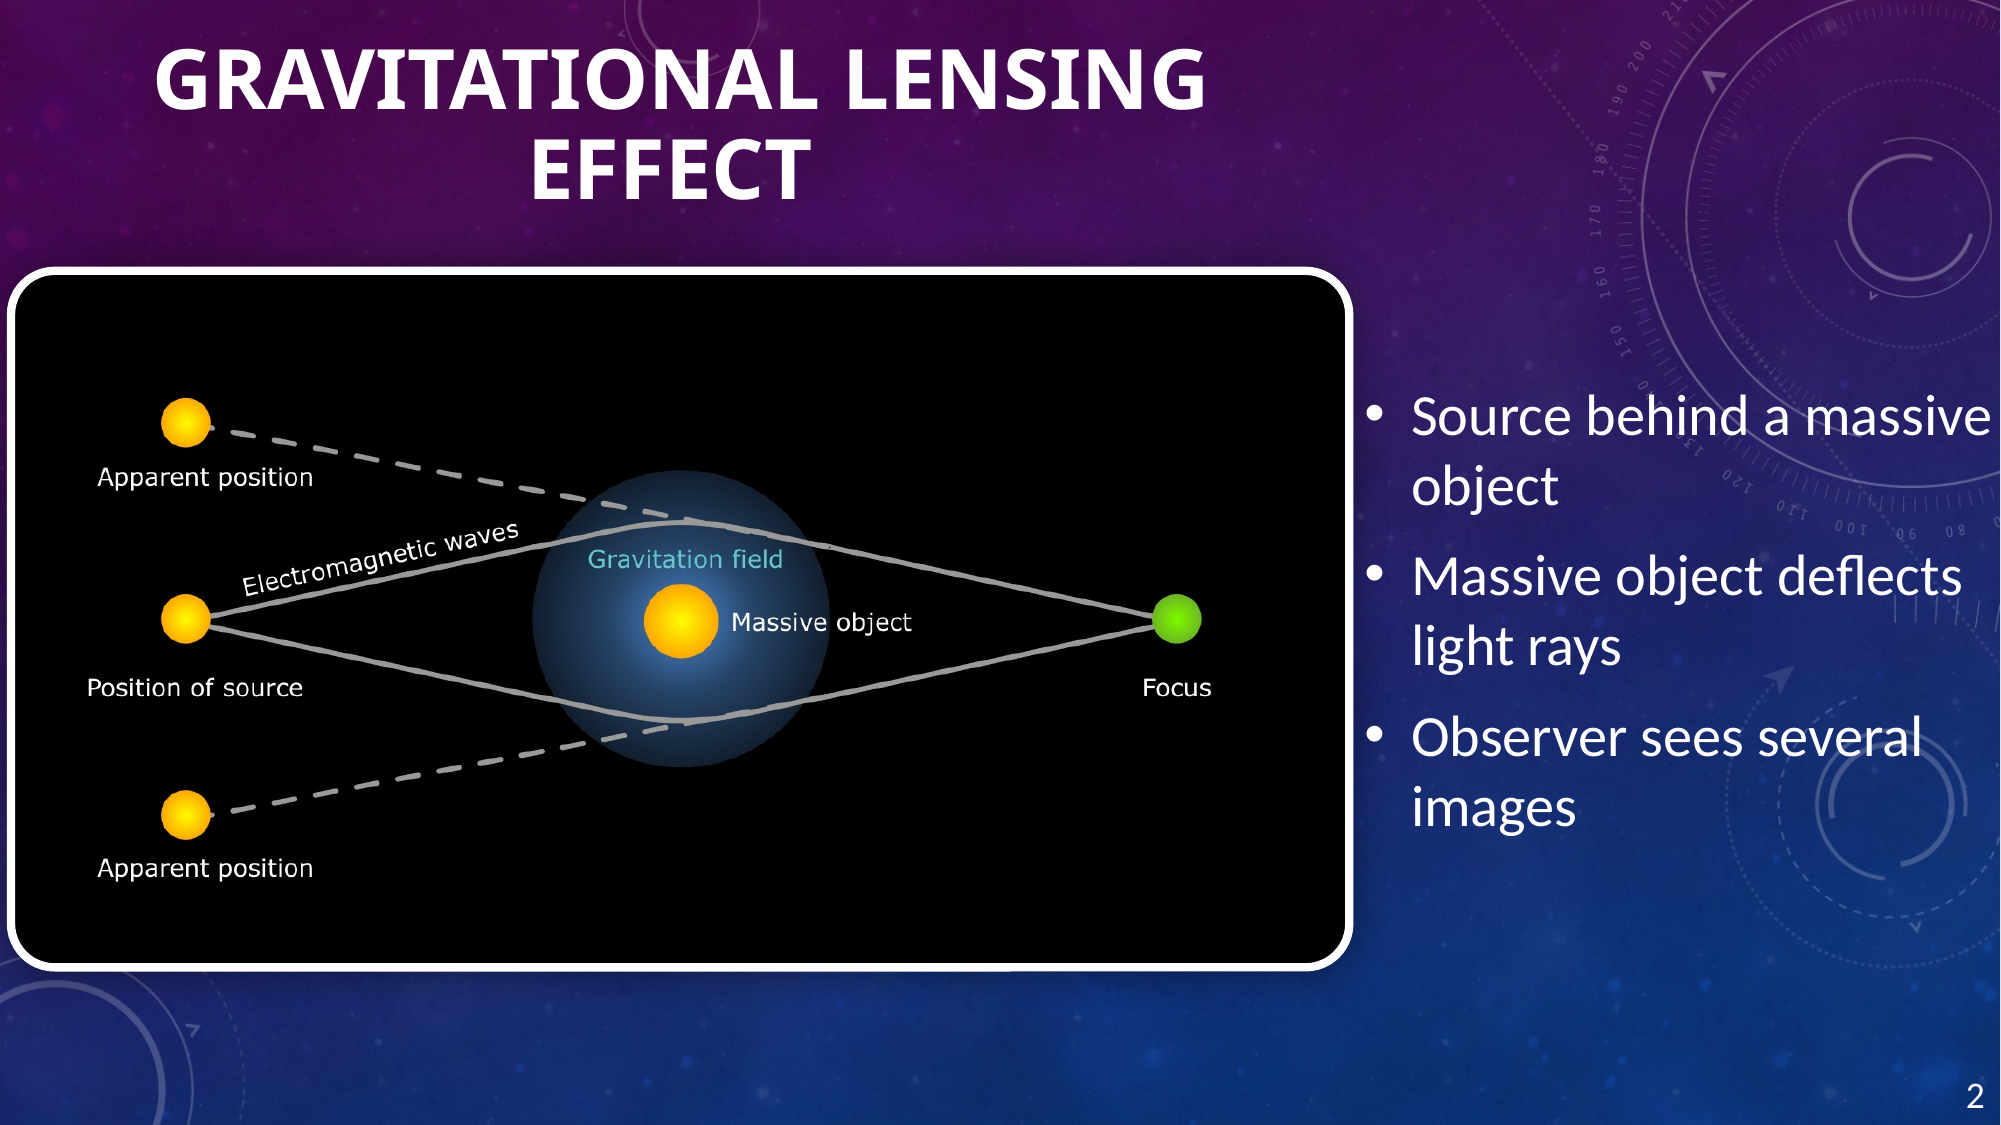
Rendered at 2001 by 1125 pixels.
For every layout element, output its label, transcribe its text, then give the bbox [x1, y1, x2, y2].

title Gravitational Lensing effect [94, 83, 1268, 172]
picture [0, 0, 2001, 1125]
text_box 2 [1909, 1062, 2000, 1125]
list Source behind a massive object Massive object deflects light rays Observer sees several images [1355, 308, 2000, 907]
